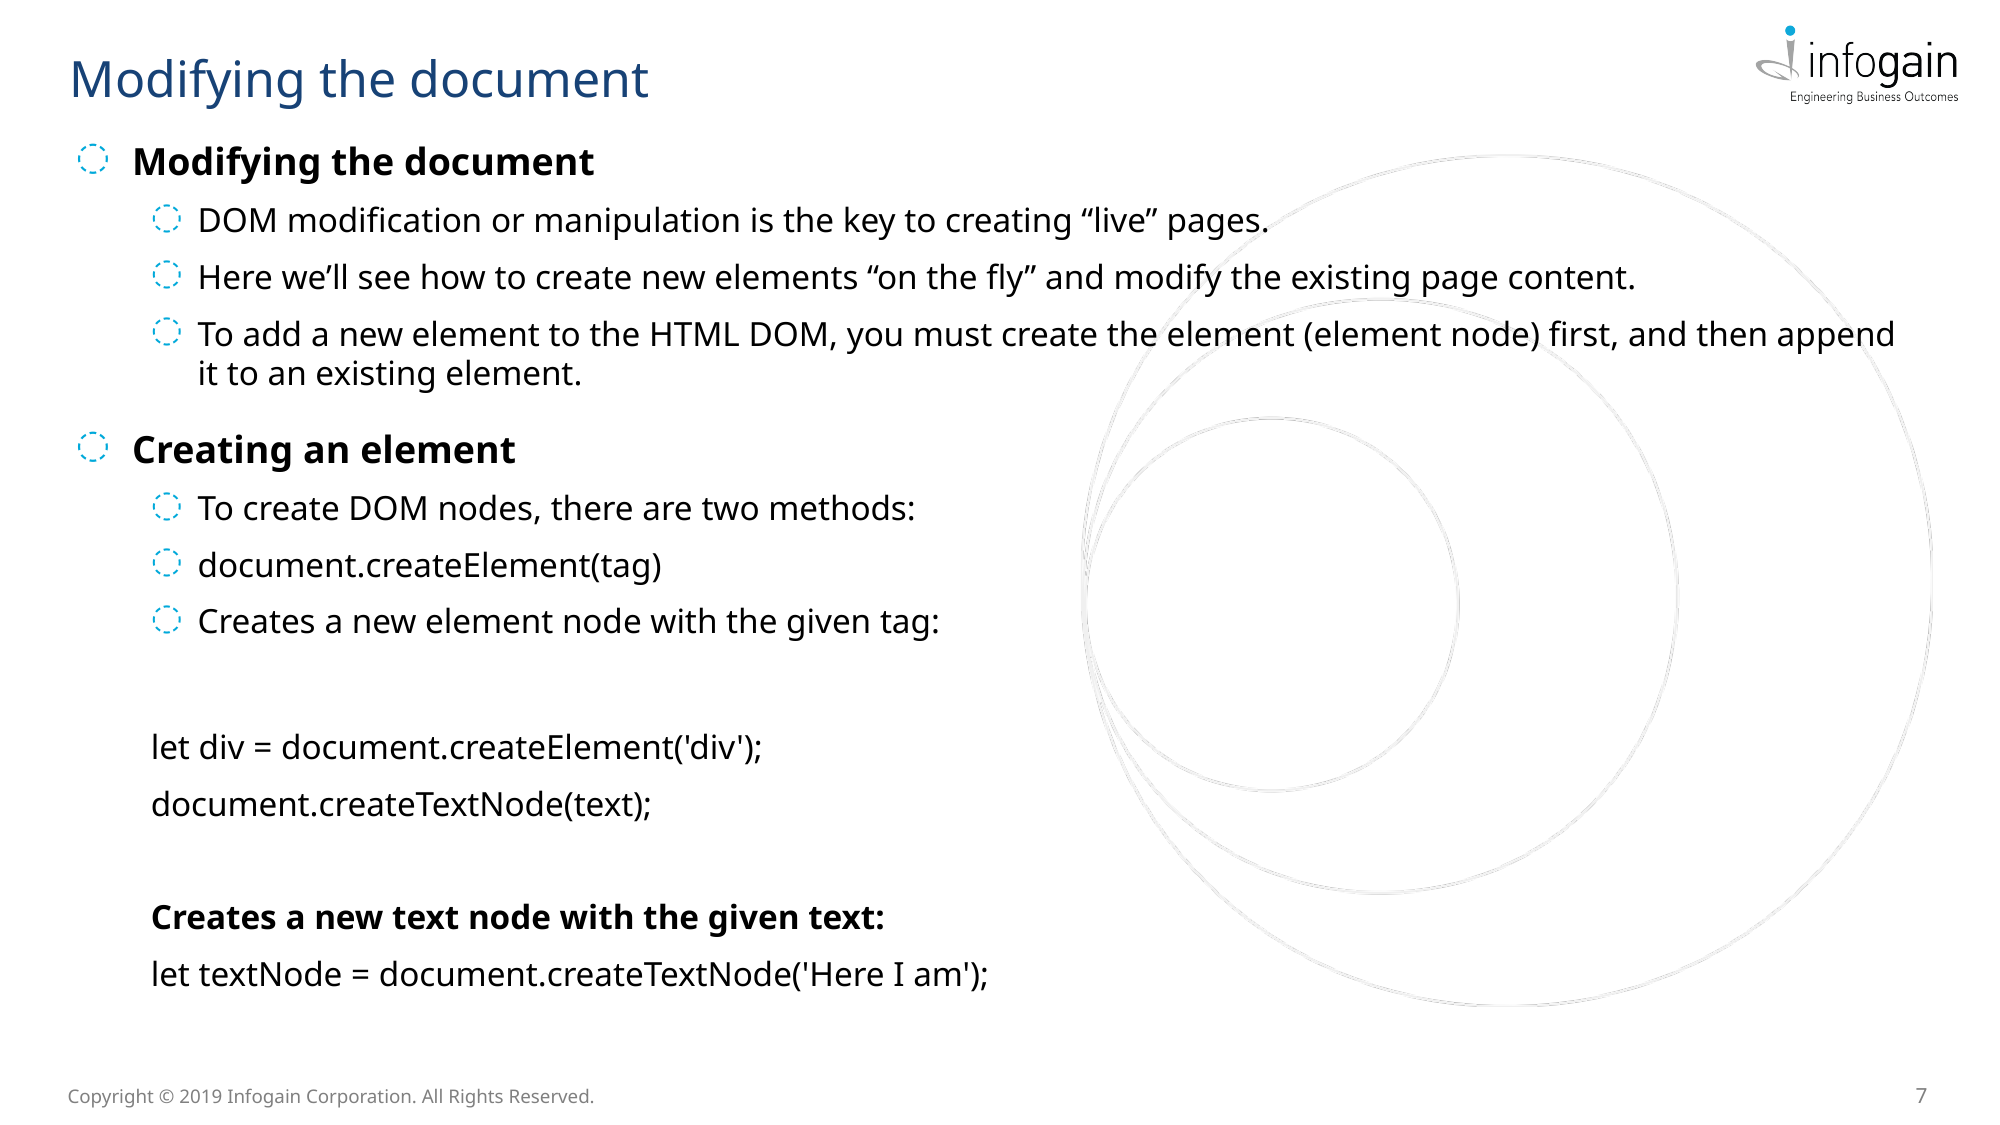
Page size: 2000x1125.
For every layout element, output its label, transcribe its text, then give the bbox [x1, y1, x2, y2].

list Modifying the document [54, 40, 1720, 131]
list Modifying the document DOM modification or manipulation is the key to creating “live” pages. Here we’ll see how to create new elements “on the fly” and modify the existing page content. To add a new element to the HTML DOM, you must create the element (element node) first, and then append it to an existing element. Creating an element To create DOM nodes, there are two methods: document.createElement(tag) Creates a new element node with the given tag: let div = document.createElement('div'); document.createTextNode(text); Creates a new text node with the given text: let textNode = document.createTextNode('Here I am'); [60, 130, 1939, 1125]
picture [1752, 22, 1966, 110]
